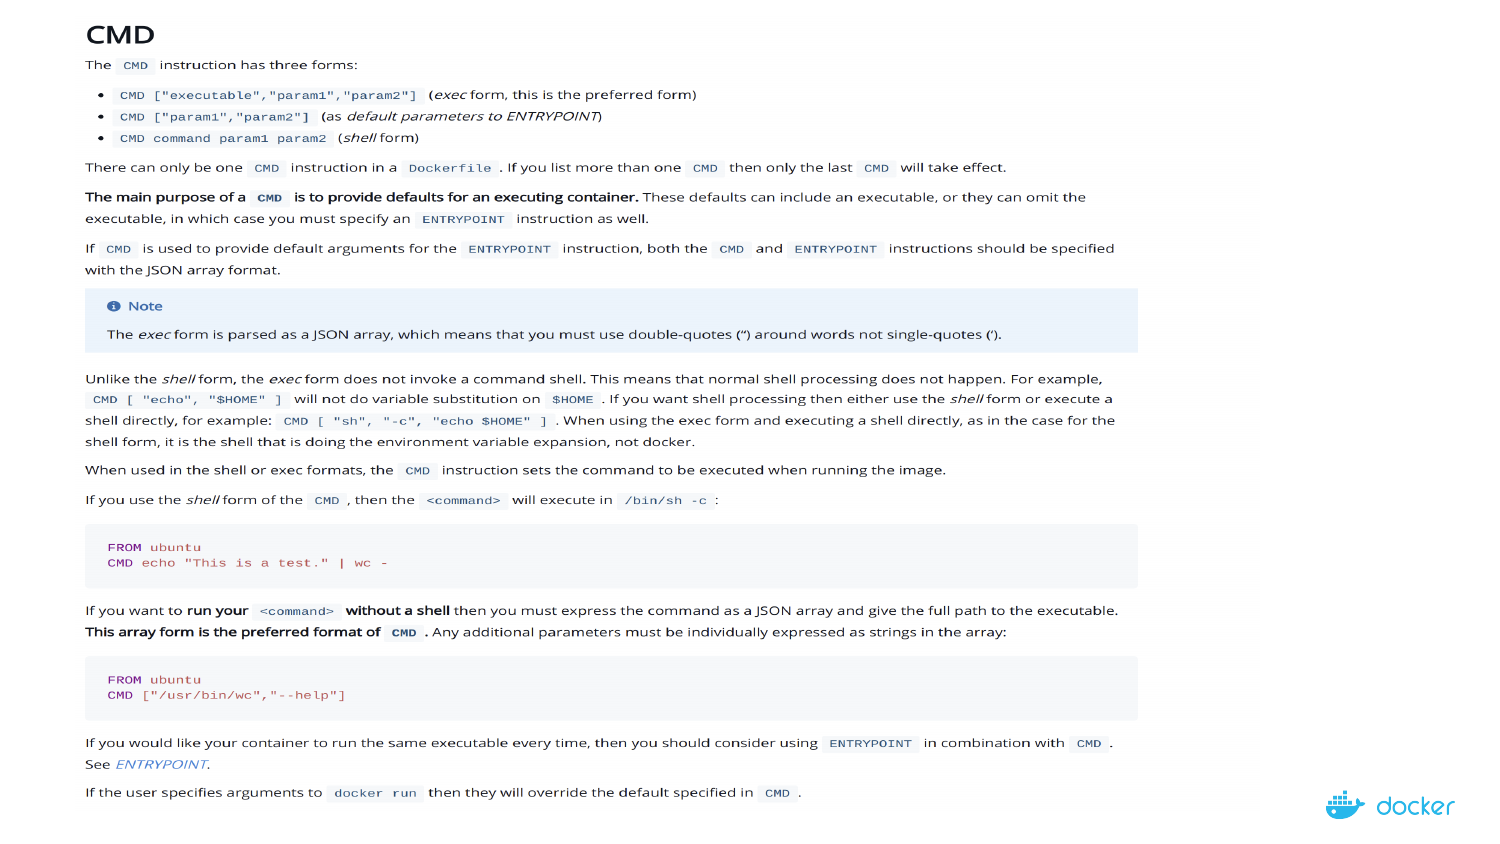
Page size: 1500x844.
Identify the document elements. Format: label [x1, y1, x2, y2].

picture [1325, 788, 1456, 820]
picture [74, 14, 1261, 811]
